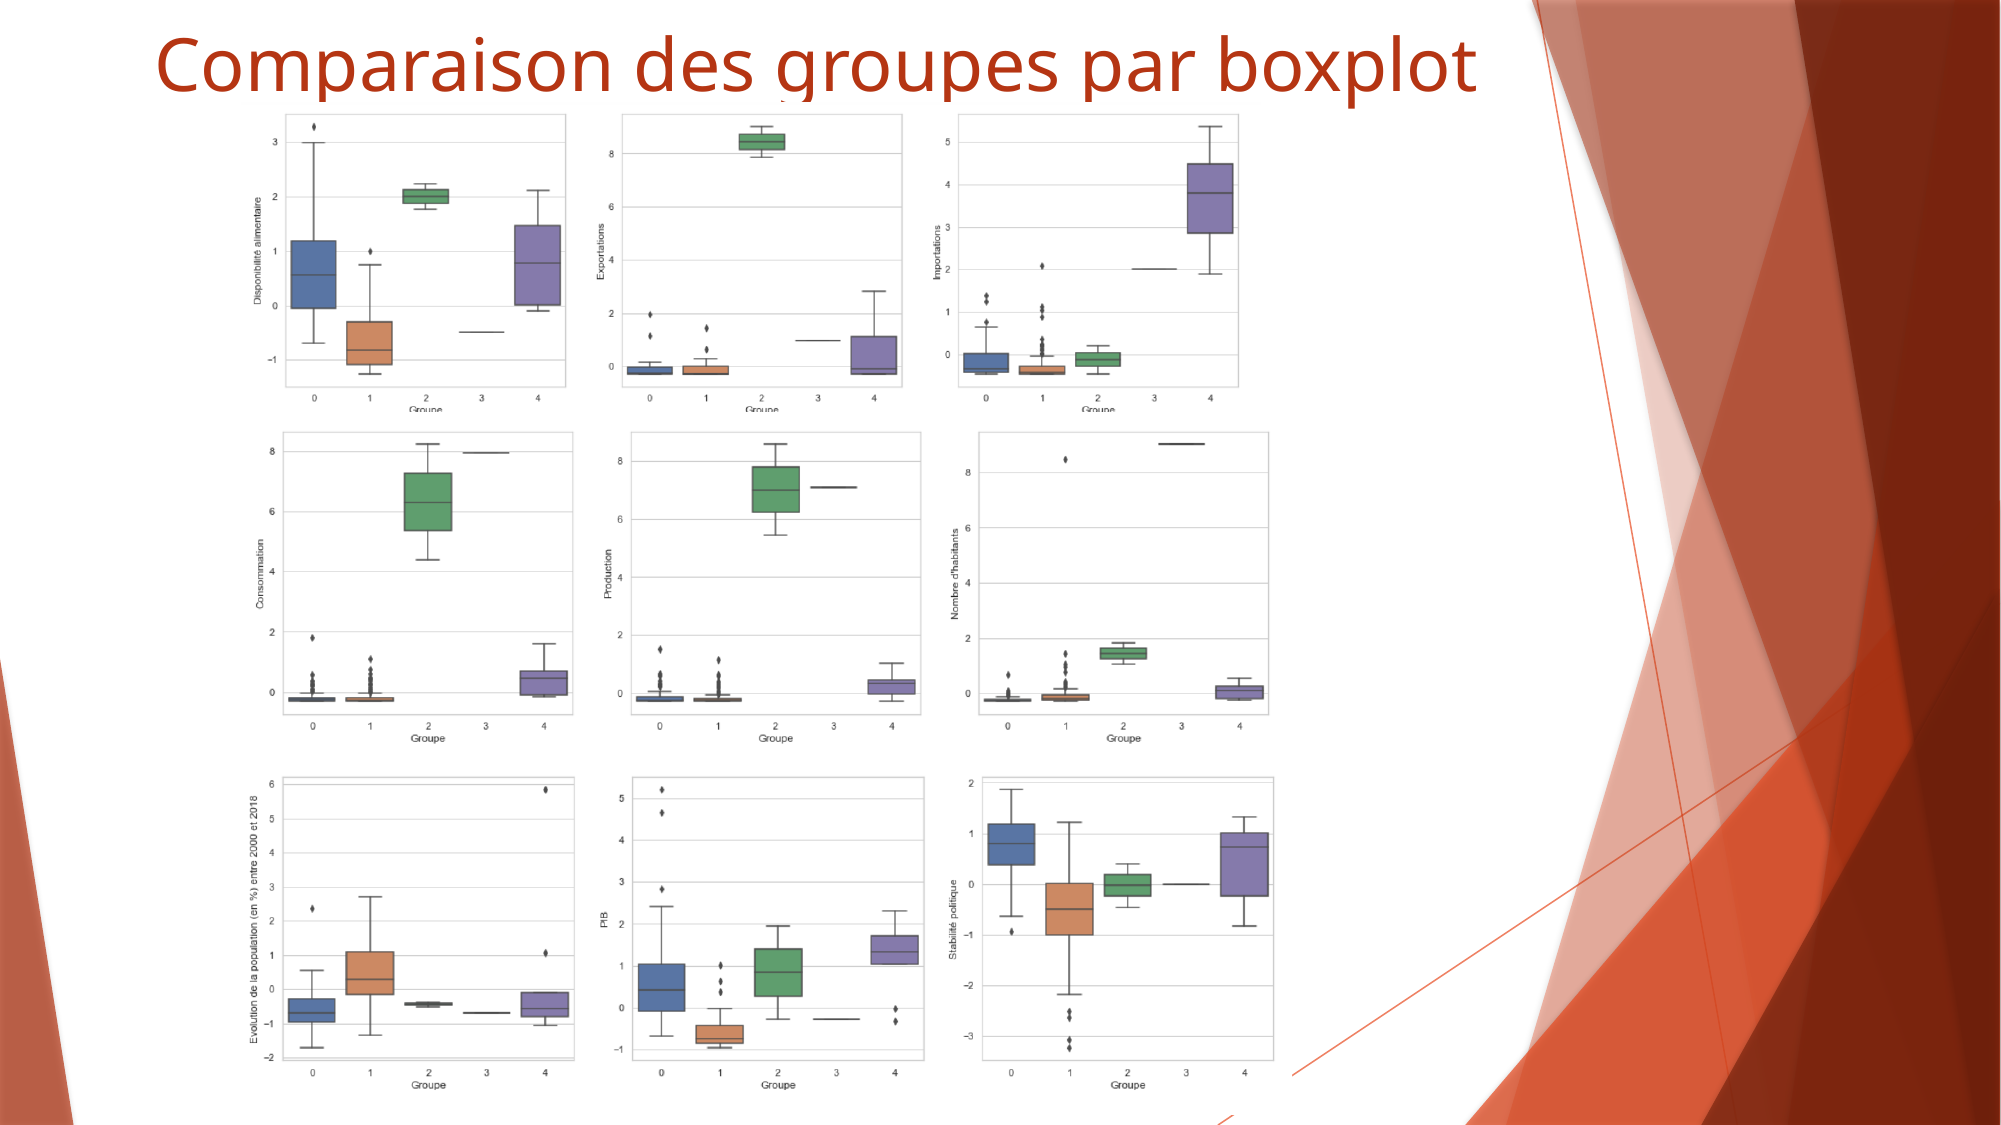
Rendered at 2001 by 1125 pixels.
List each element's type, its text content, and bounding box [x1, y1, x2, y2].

picture [226, 769, 1293, 1116]
picture [226, 102, 1293, 760]
title Comparaison des groupes par boxplot [111, 10, 1522, 114]
